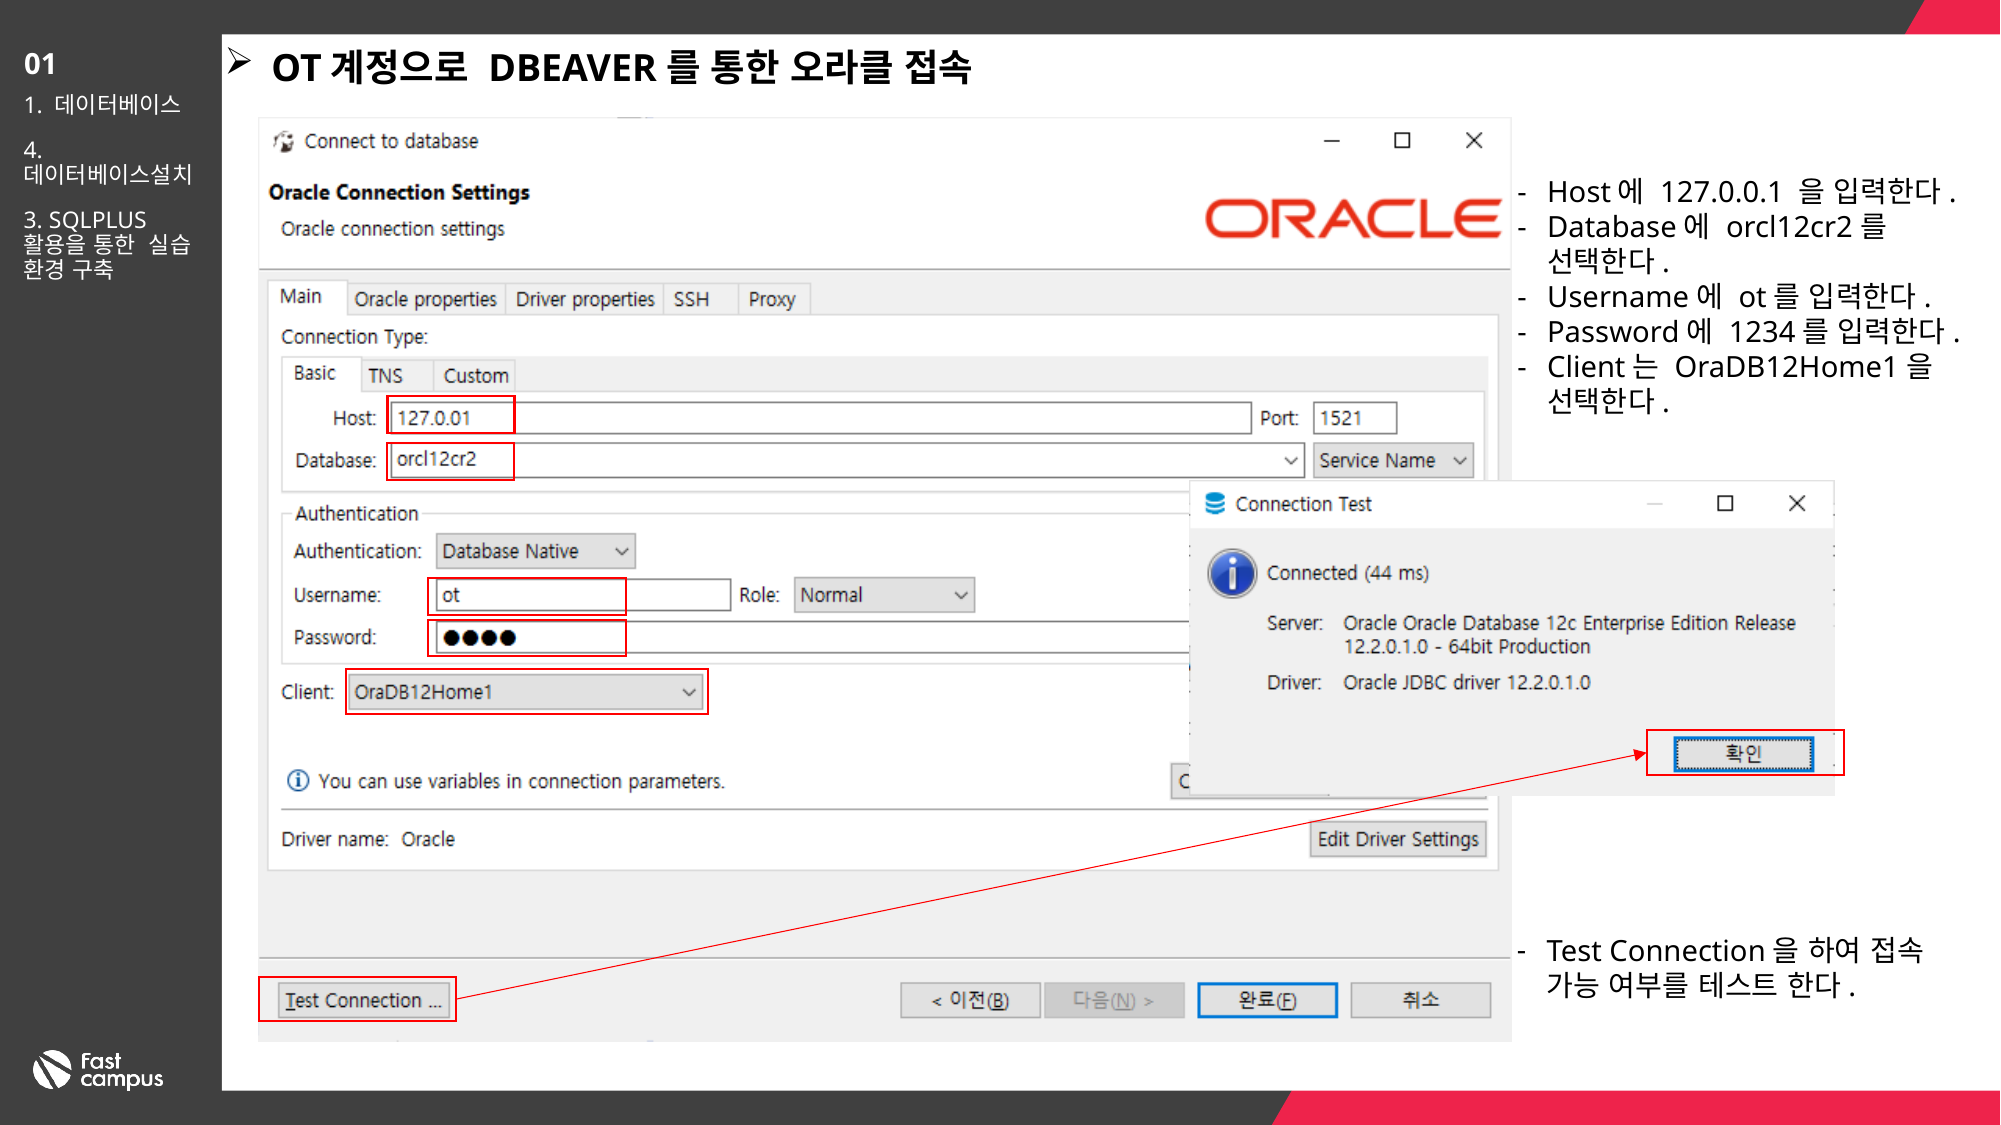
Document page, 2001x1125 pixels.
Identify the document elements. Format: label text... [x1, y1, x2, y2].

picture [33, 1050, 163, 1091]
list 01 [9, 41, 209, 86]
text_box Test Connection을 하여 접속 가능 여부를 테스트 한다. [1512, 924, 1979, 1010]
list 1. 데이터베이스 4. 데이터베이스설치 3. SQLPLUS 활용을 통한 실습 환경 구축 [8, 86, 229, 291]
text_box OT계정으로 DBEAVER를 통한 오라클 접속 [209, 36, 989, 96]
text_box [456, 752, 1647, 1000]
text_box [1835, 729, 1845, 776]
picture [258, 117, 1835, 1042]
text_box Host에 127.0.0.1 을 입력한다. Database에 orcl12cr2를 선택한다. Username에 ot를 입력한다. Password에 1234를 입력한다. Client는 OraDB12Home1을 선택한다. [1512, 166, 1980, 426]
